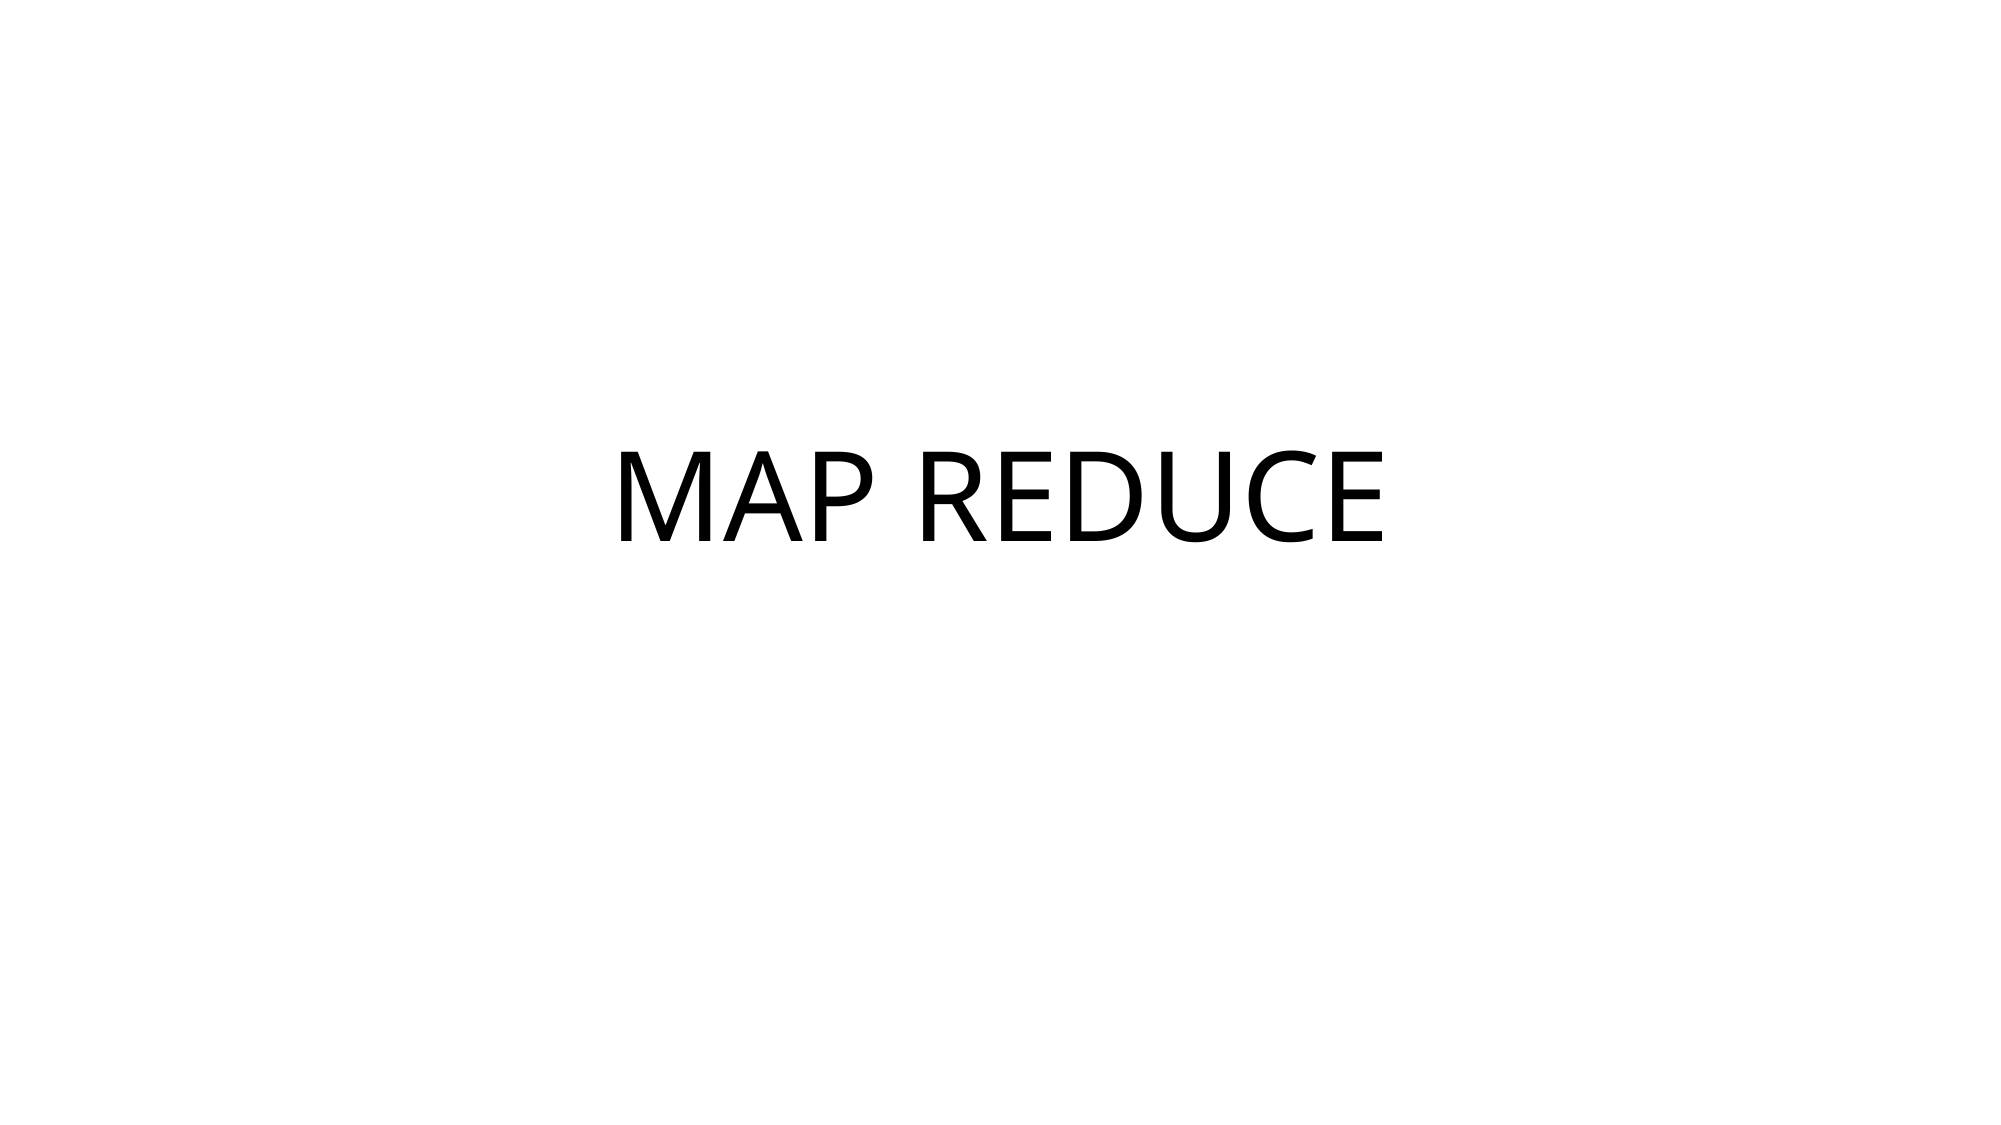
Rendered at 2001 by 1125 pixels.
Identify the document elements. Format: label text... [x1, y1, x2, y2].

title MAP REDUCE [249, 184, 1750, 576]
